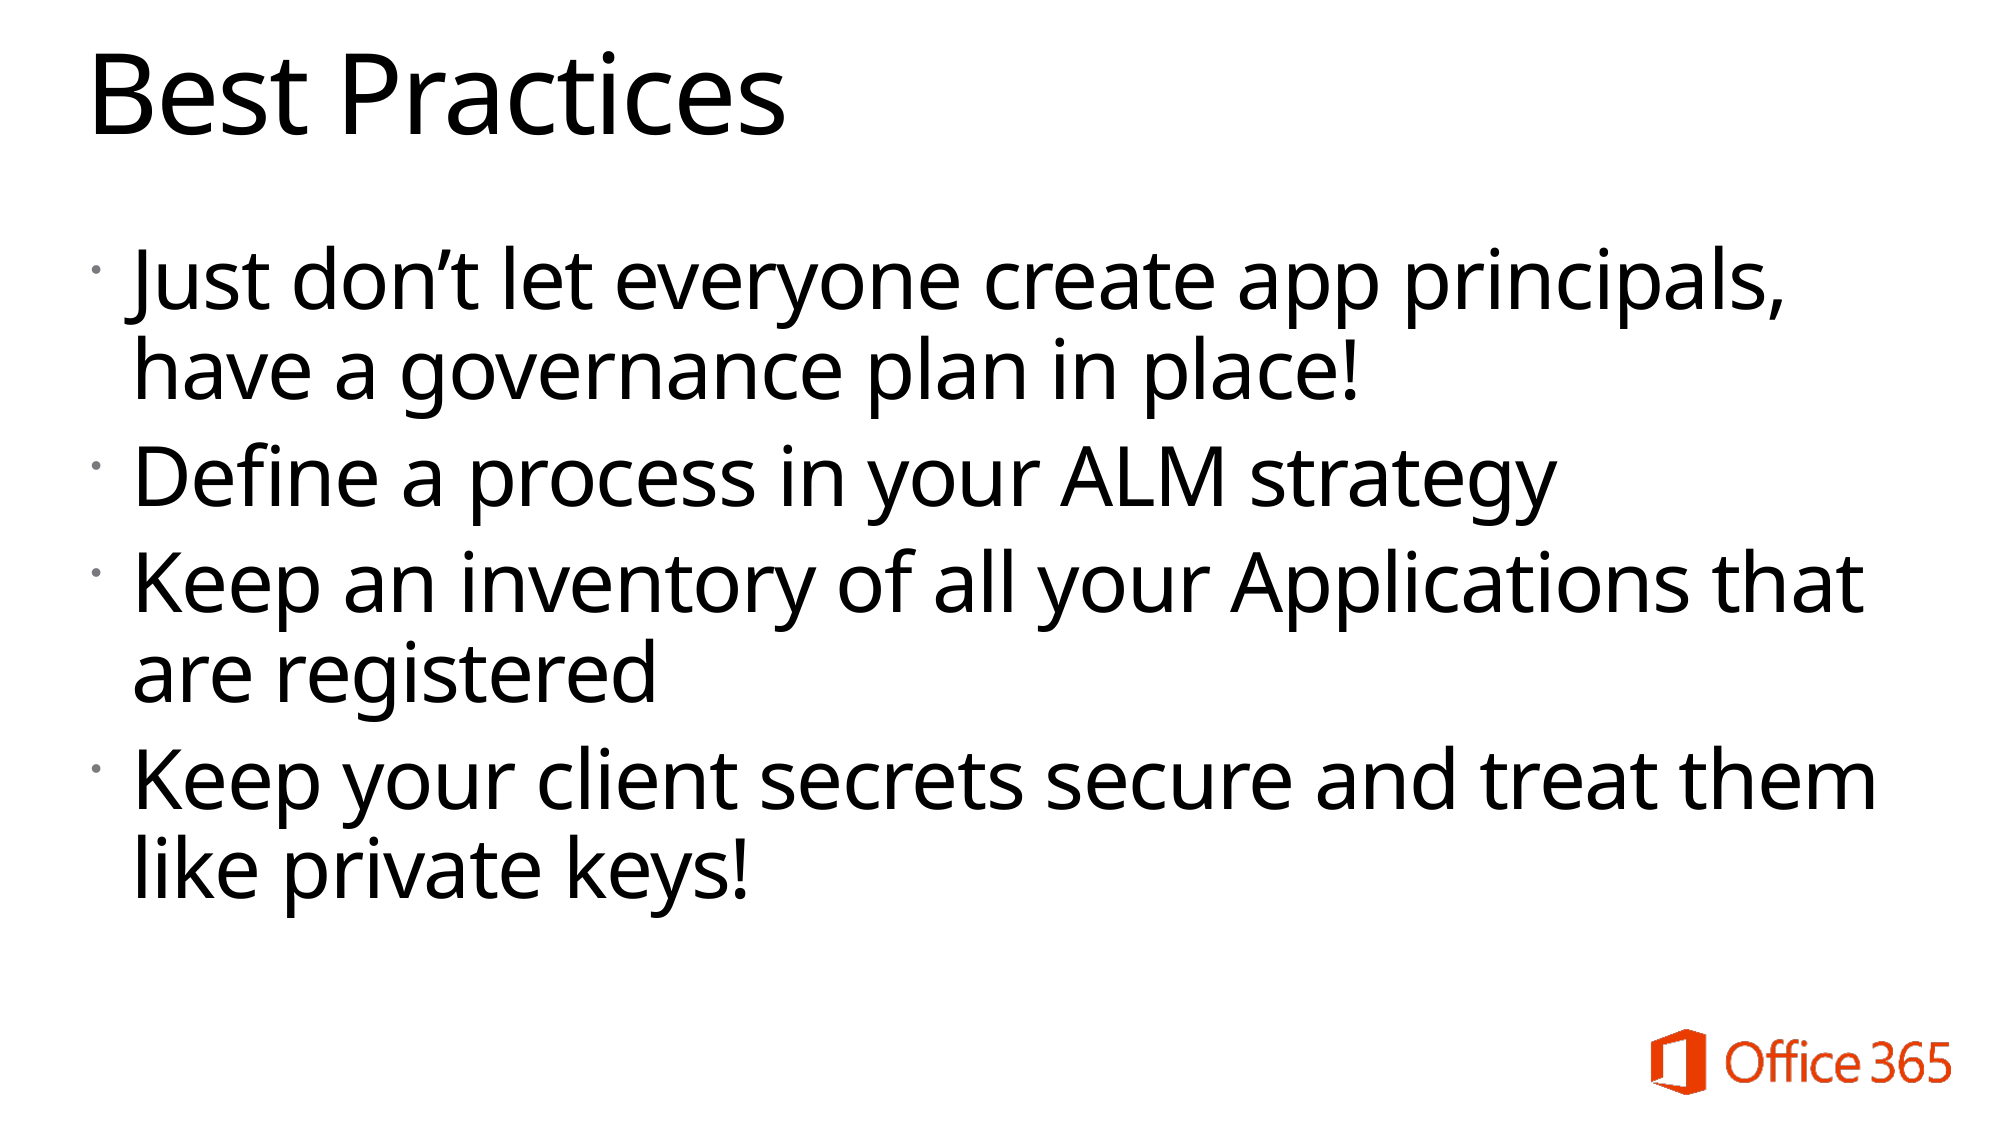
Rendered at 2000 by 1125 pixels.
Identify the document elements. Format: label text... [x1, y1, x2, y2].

title Best Practices [85, 37, 1914, 161]
list Just don’t let everyone create app principals, have a governance plan in place! Define a process in your ALM strategy Keep an inventory of all your Applications that are registered Keep your client secrets secure and treat them like private keys! [85, 237, 1914, 573]
picture [1622, 1000, 1978, 1124]
